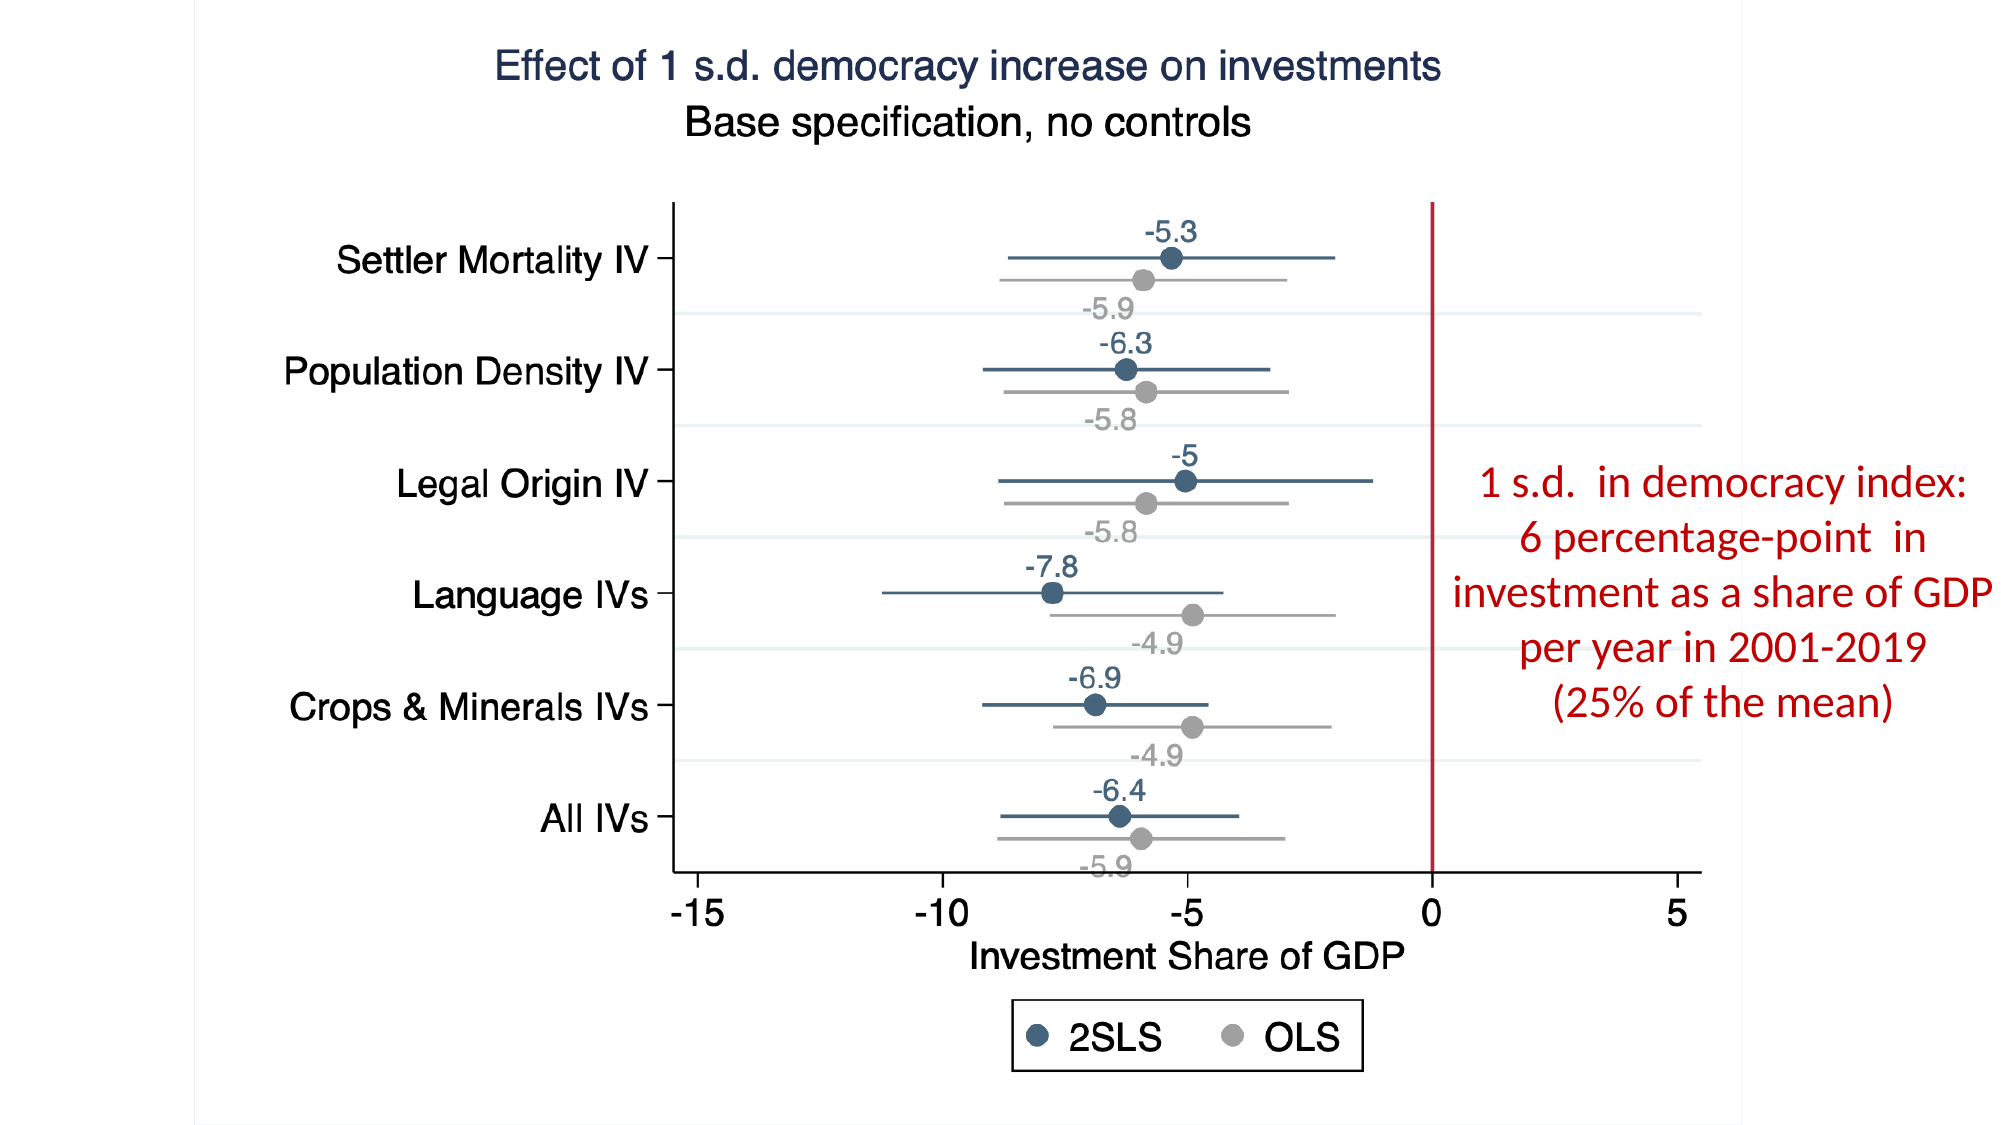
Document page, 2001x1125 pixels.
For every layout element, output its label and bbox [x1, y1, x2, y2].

picture [194, 0, 1742, 1125]
